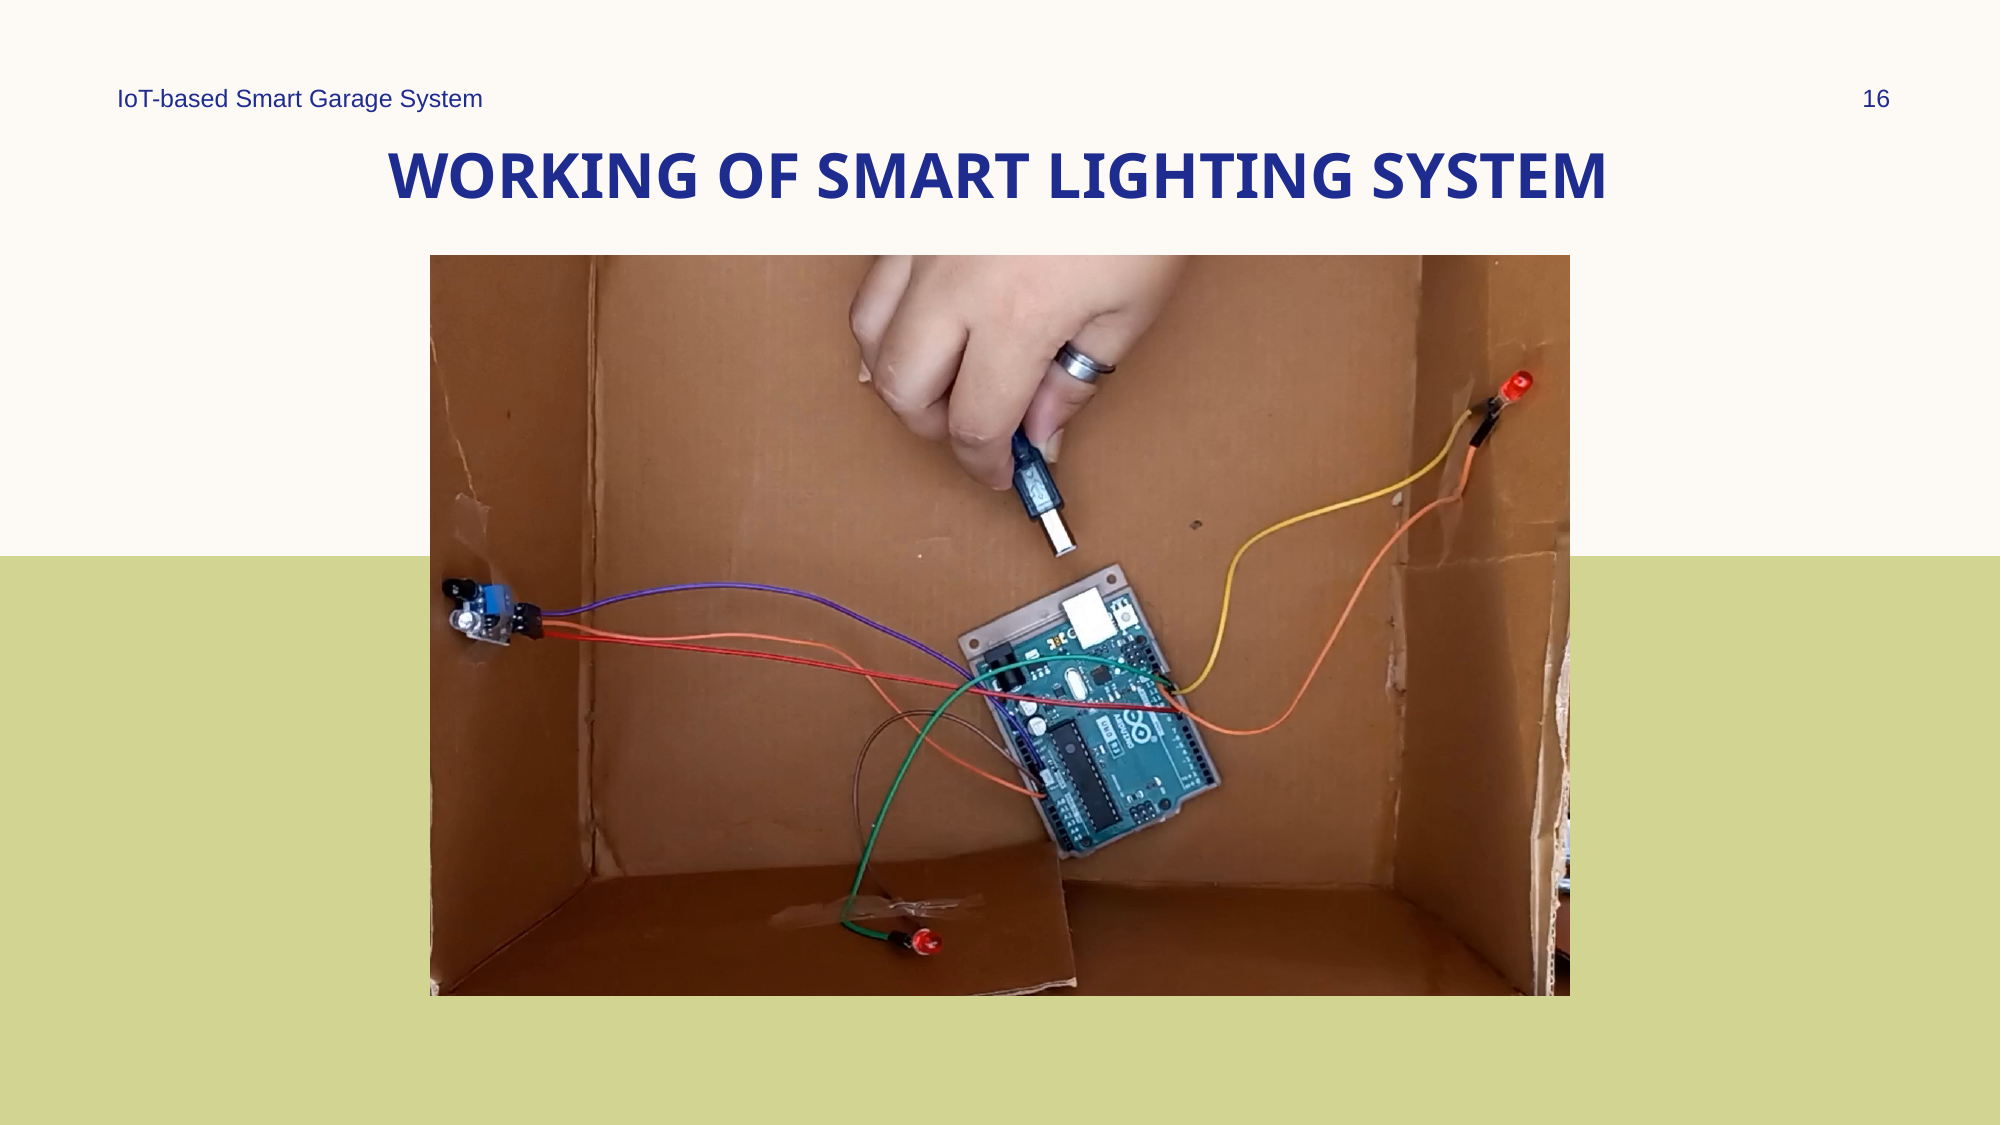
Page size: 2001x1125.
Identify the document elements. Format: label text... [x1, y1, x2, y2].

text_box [429, 254, 1571, 997]
slide_number 16 [1795, 75, 1958, 120]
title WORKING OF SMART LIGHTING SYSTEM [124, 128, 1875, 255]
footer IoT-based Smart Garage System [101, 75, 627, 120]
